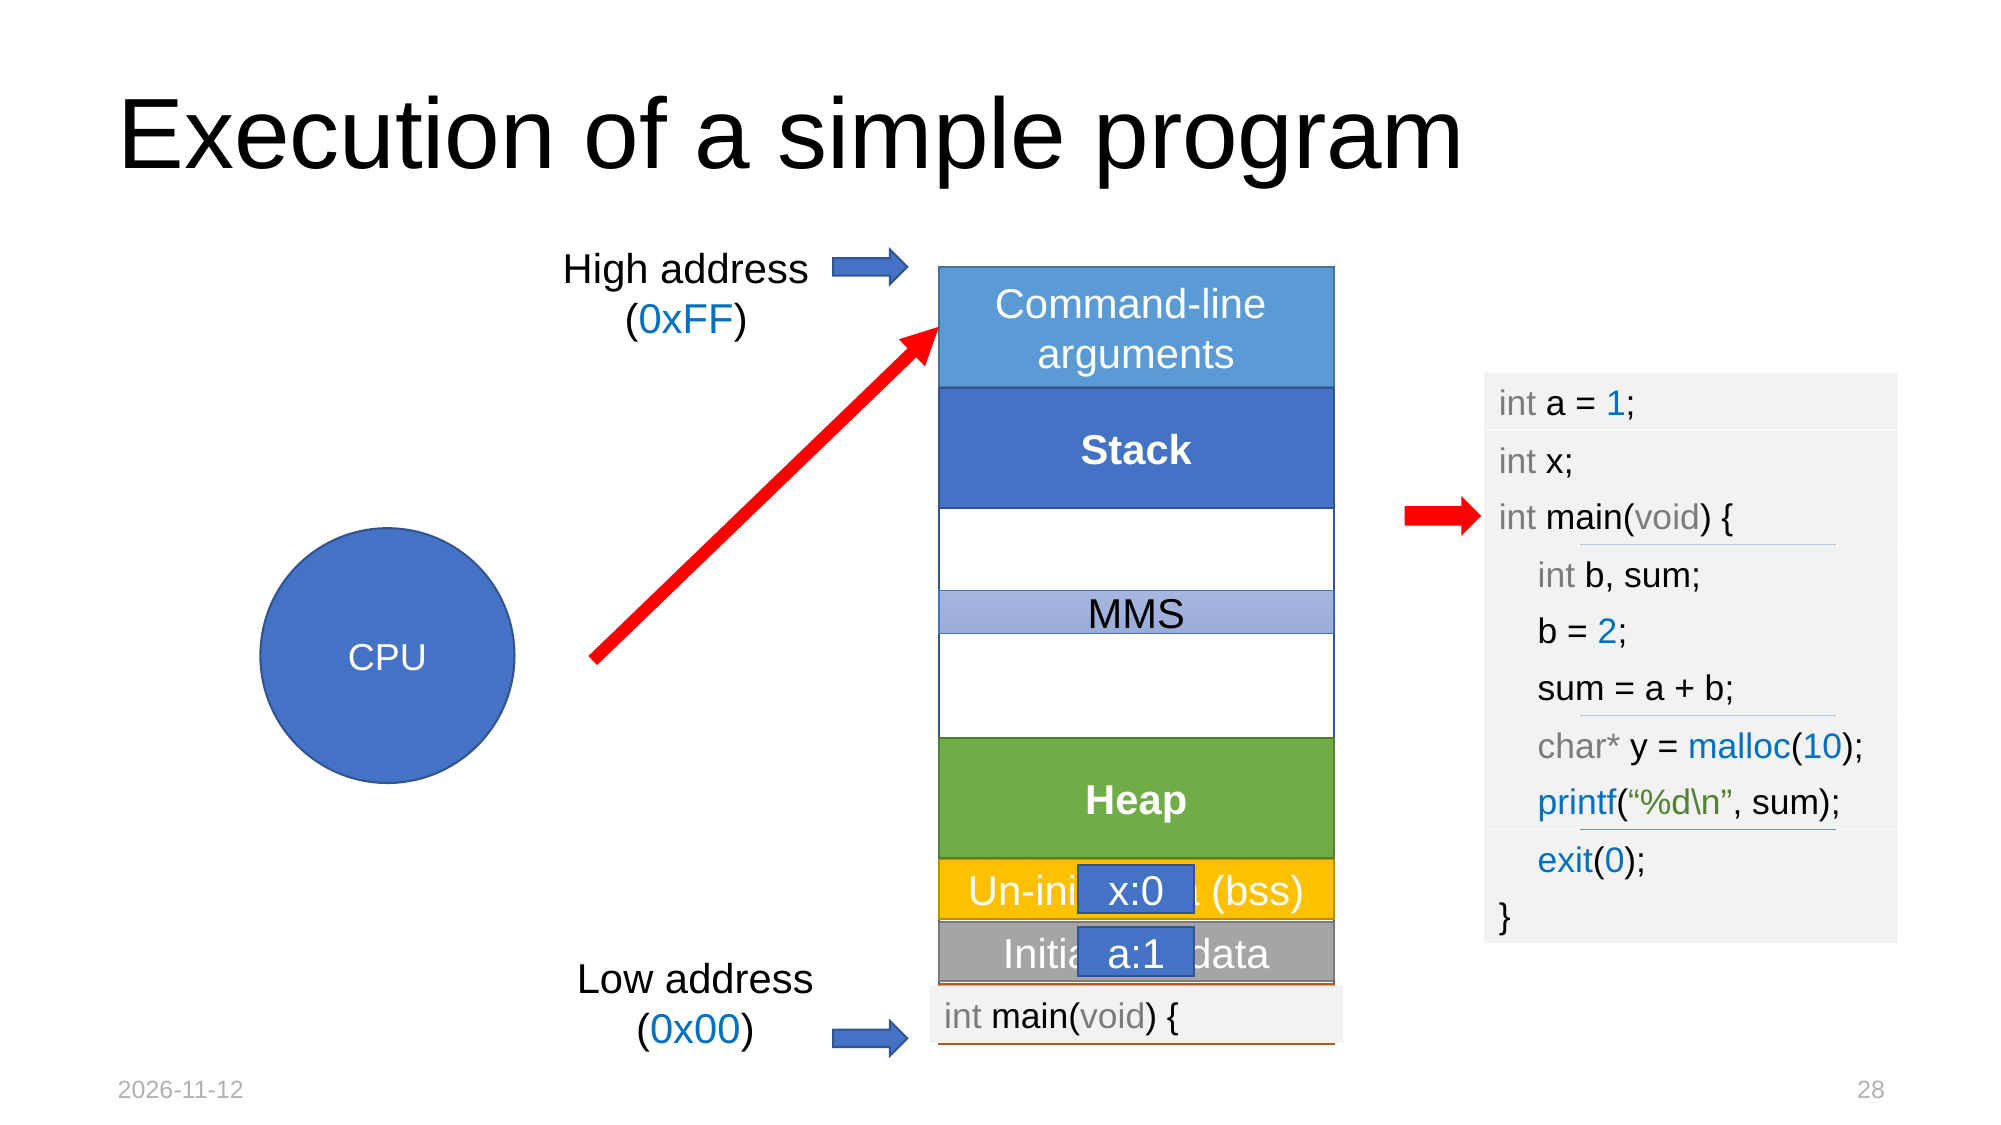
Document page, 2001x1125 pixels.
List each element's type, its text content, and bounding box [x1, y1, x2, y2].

text_box Initialized data [938, 921, 1335, 982]
text_box a:1 [1077, 926, 1195, 977]
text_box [592, 326, 939, 661]
text_box Stack [939, 387, 1335, 509]
text_box High address (0xFF) [547, 234, 825, 349]
text_box Low address (0x00) [561, 944, 829, 1059]
text_box Heap [938, 737, 1335, 859]
text_box CPU [259, 527, 516, 785]
text_box int x; [1483, 430, 1898, 486]
text_box } [1483, 885, 1898, 944]
text_box int b, sum; [1483, 544, 1898, 600]
text_box MMS [939, 590, 1334, 634]
text_box [1404, 496, 1482, 536]
text_box x:0 [1077, 864, 1195, 914]
text_box Un-init. Data (bss) [938, 859, 1335, 920]
text_box [832, 1018, 909, 1059]
text_box char* y = malloc(10); [1483, 715, 1898, 773]
text_box int main(void) { [1483, 486, 1898, 544]
text_box sum = a + b; [1483, 657, 1898, 715]
text_box b = 2; [1483, 600, 1898, 657]
text_box [938, 509, 1335, 737]
text_box Command-line arguments [938, 266, 1335, 387]
text_box exit(0); [1483, 829, 1898, 885]
text_box int main(void) { [929, 985, 1344, 1043]
text_box int a = 1; [1483, 372, 1898, 430]
title Execution of a simple program [102, 42, 1898, 231]
slide_number 28 [1580, 1058, 1900, 1119]
text_box printf(“%d\n”, sum); [1483, 773, 1898, 829]
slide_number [102, 1058, 553, 1119]
text_box [832, 247, 909, 287]
